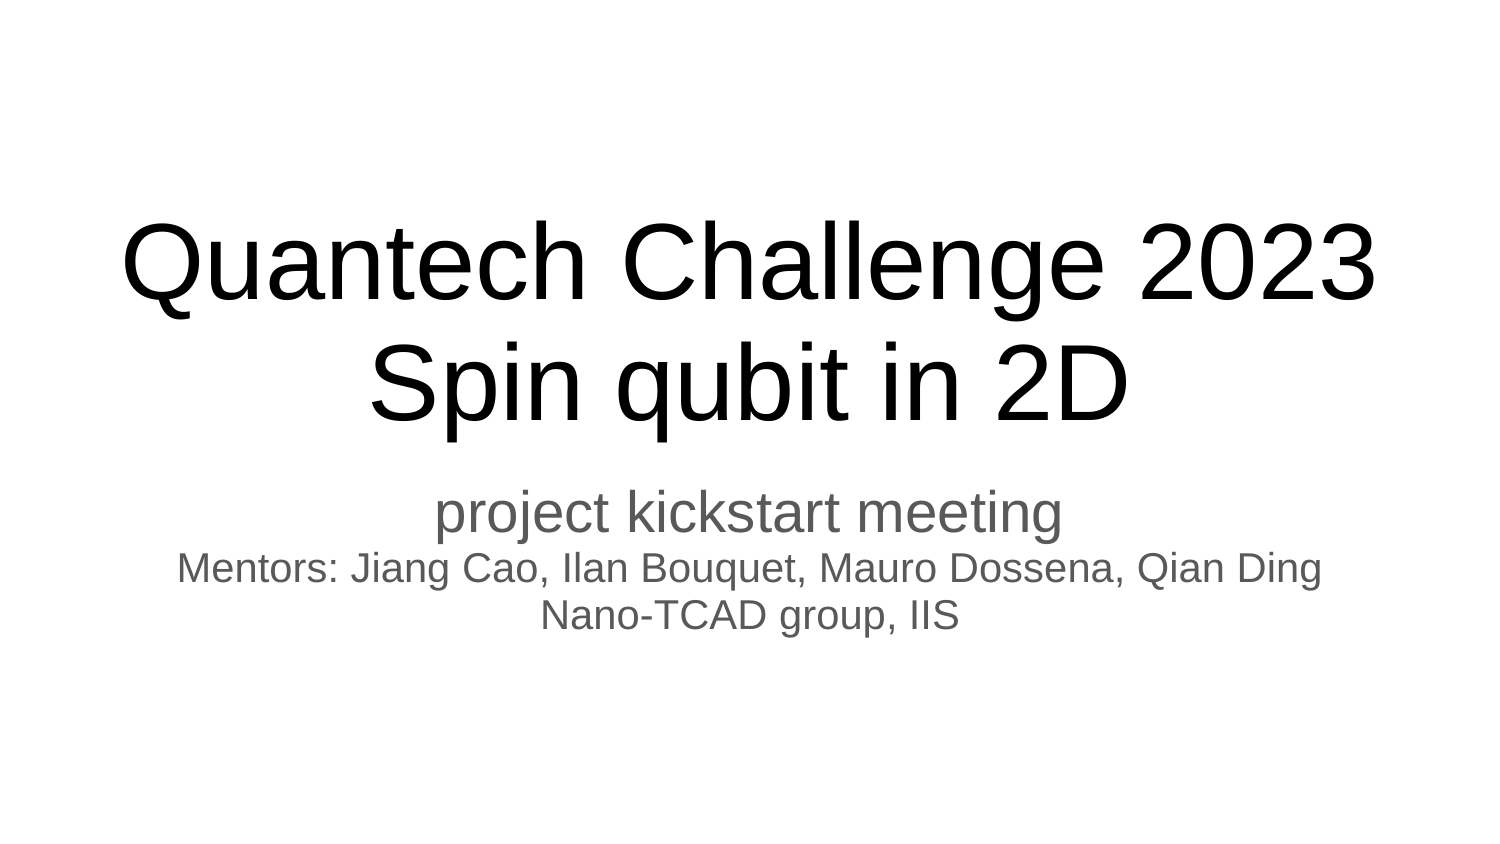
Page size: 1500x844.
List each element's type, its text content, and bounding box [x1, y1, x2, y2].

subtitle project kickstart meeting Mentors: Jiang Cao, Ilan Bouquet, Mauro Dossena, Qian Ding Nano-TCAD group, IIS [51, 464, 1449, 678]
title Quantech Challenge 2023 Spin qubit in 2D [51, 122, 1449, 459]
